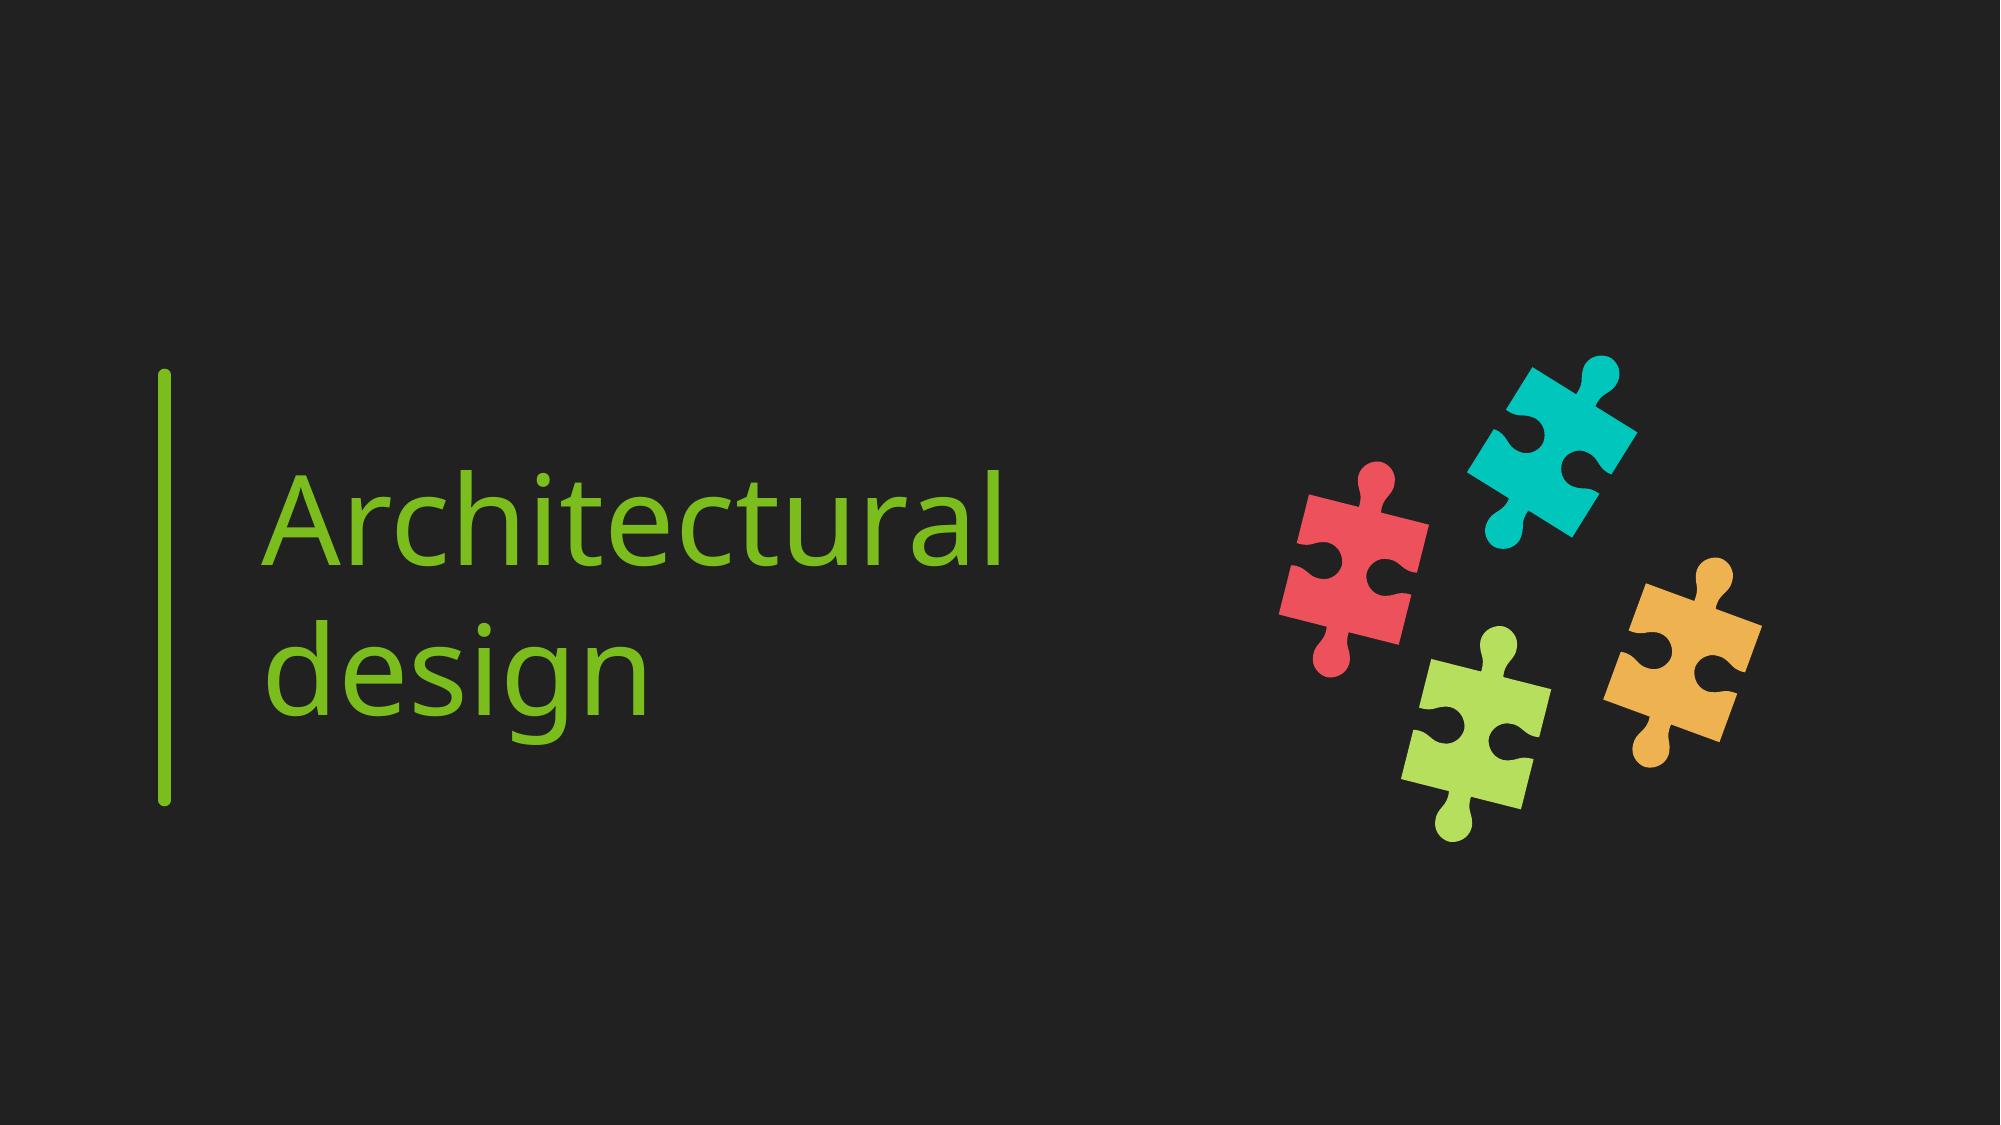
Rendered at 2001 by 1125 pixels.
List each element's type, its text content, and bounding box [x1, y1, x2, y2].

text_box [1278, 461, 1430, 678]
text_box [1466, 355, 1638, 549]
text_box Architectural design [246, 458, 1346, 723]
text_box [1399, 624, 1553, 844]
text_box [1603, 557, 1763, 768]
